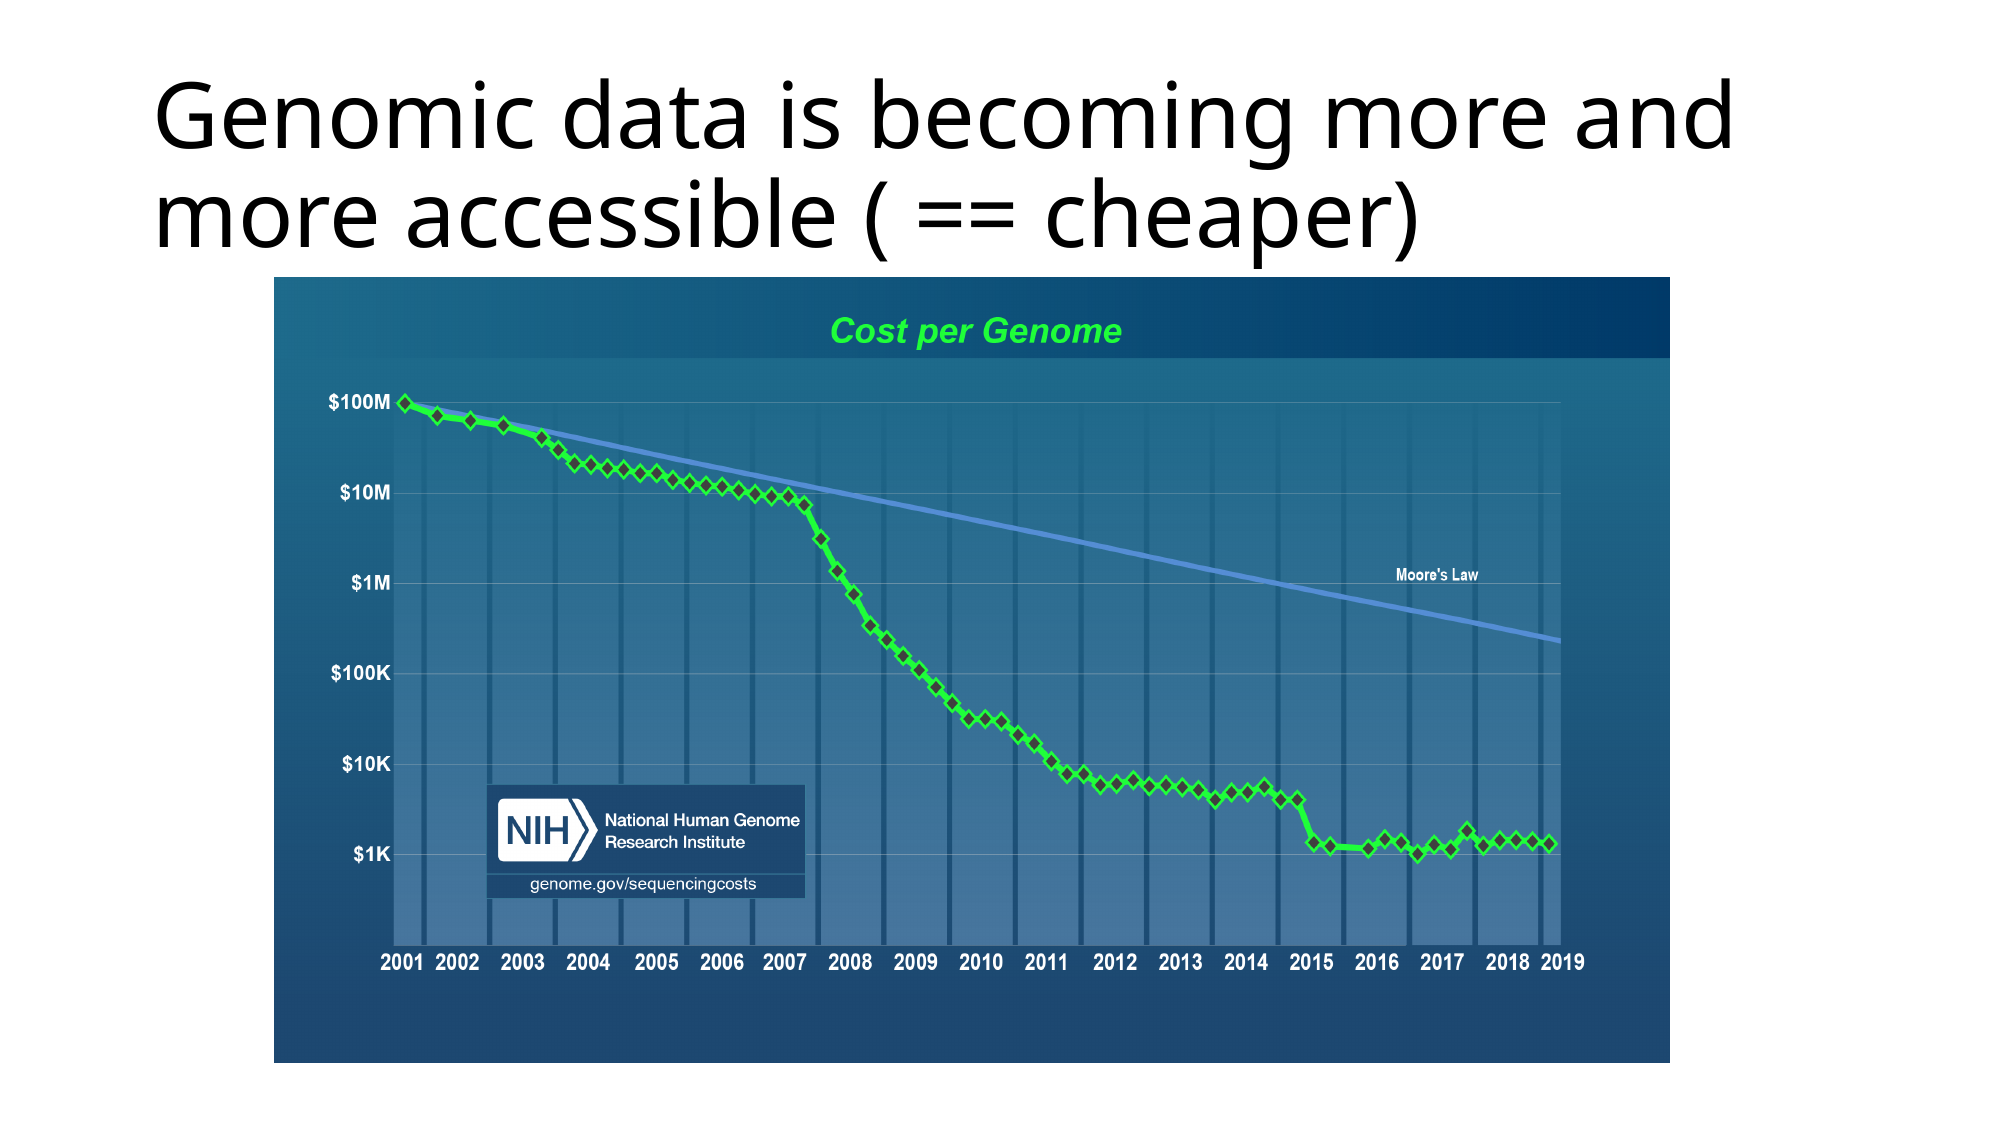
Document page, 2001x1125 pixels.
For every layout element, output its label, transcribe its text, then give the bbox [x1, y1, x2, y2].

picture [274, 277, 1670, 1063]
title Genomic data is becoming more and more accessible ( == cheaper) [137, 59, 1863, 278]
